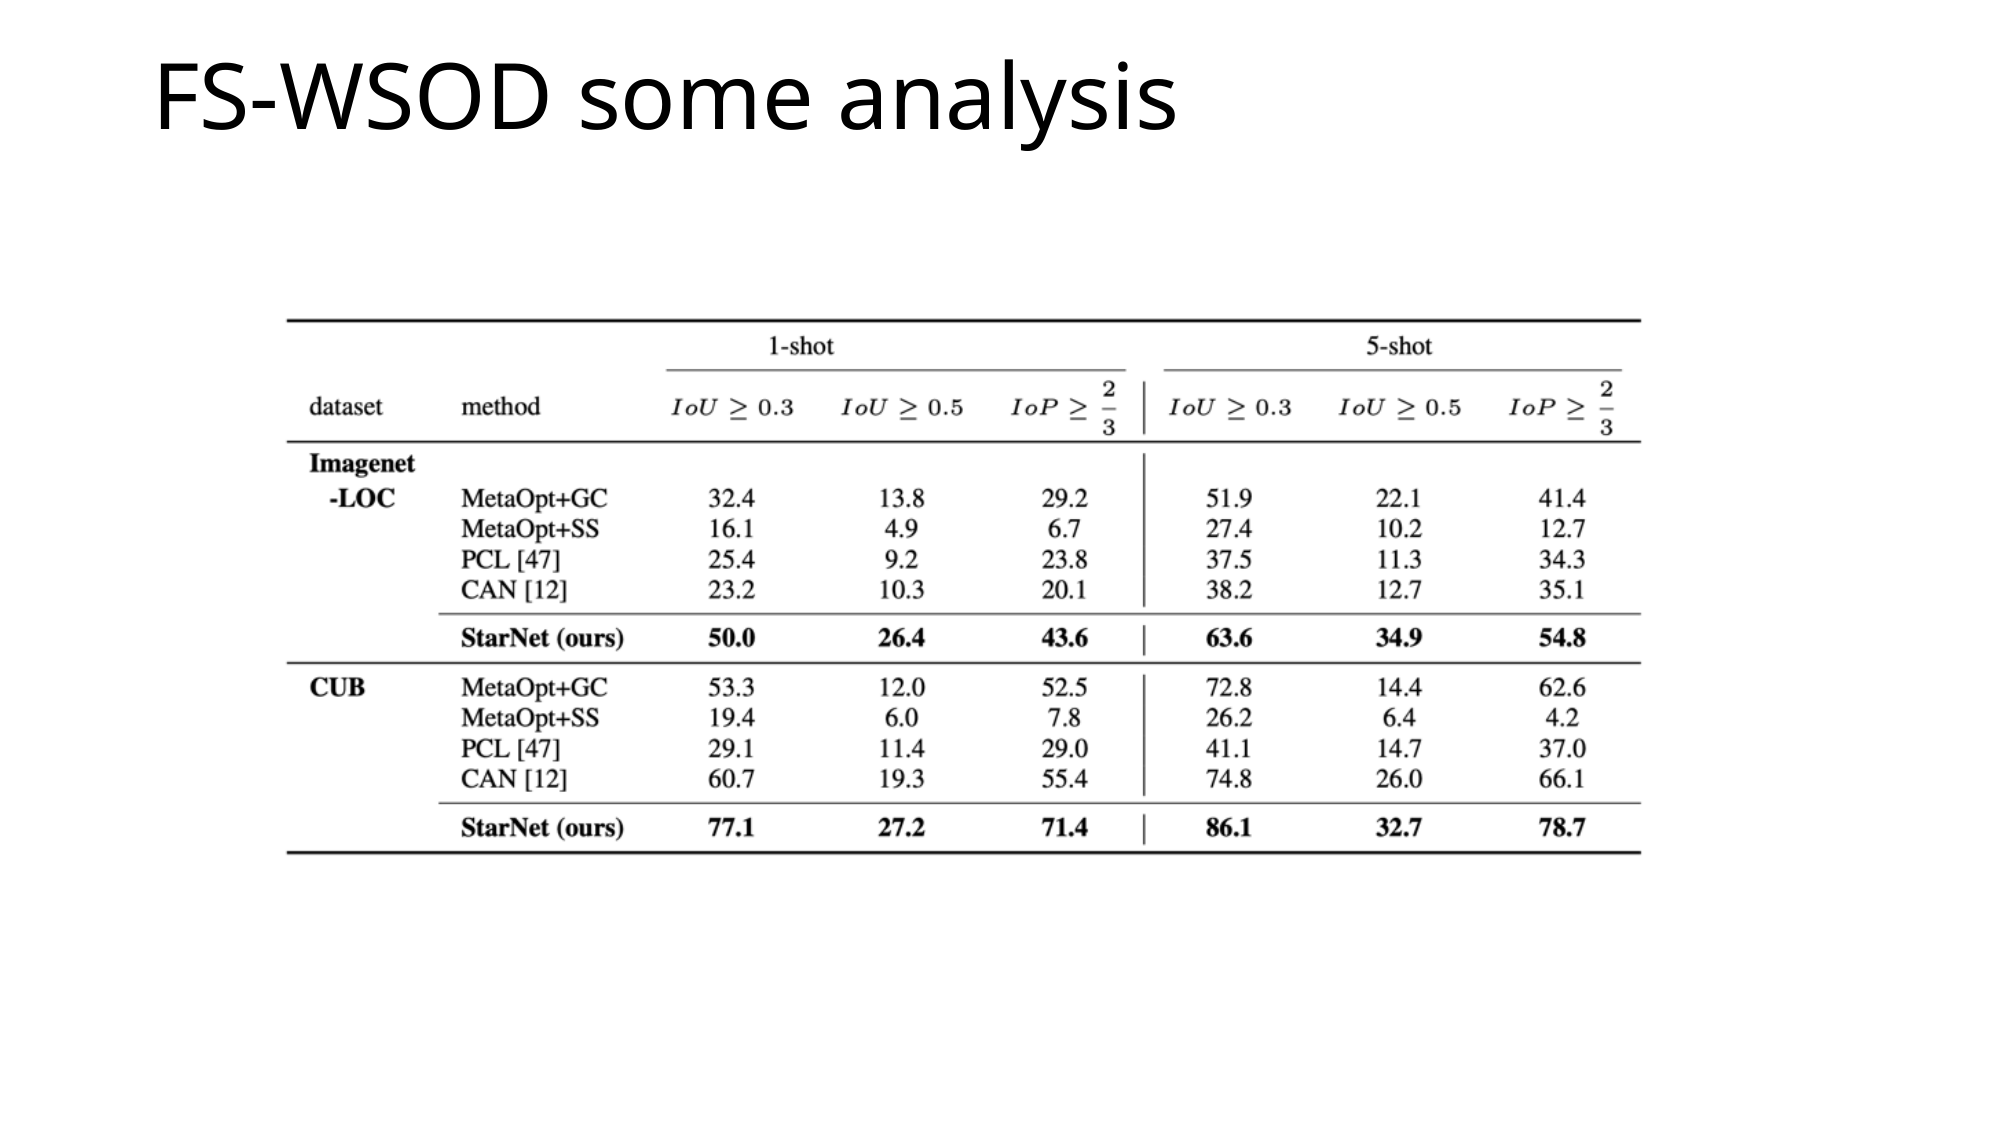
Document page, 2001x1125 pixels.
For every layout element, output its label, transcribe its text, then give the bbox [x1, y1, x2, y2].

picture [268, 317, 1651, 869]
text_box FS-WSOD some analysis [137, 42, 1863, 260]
